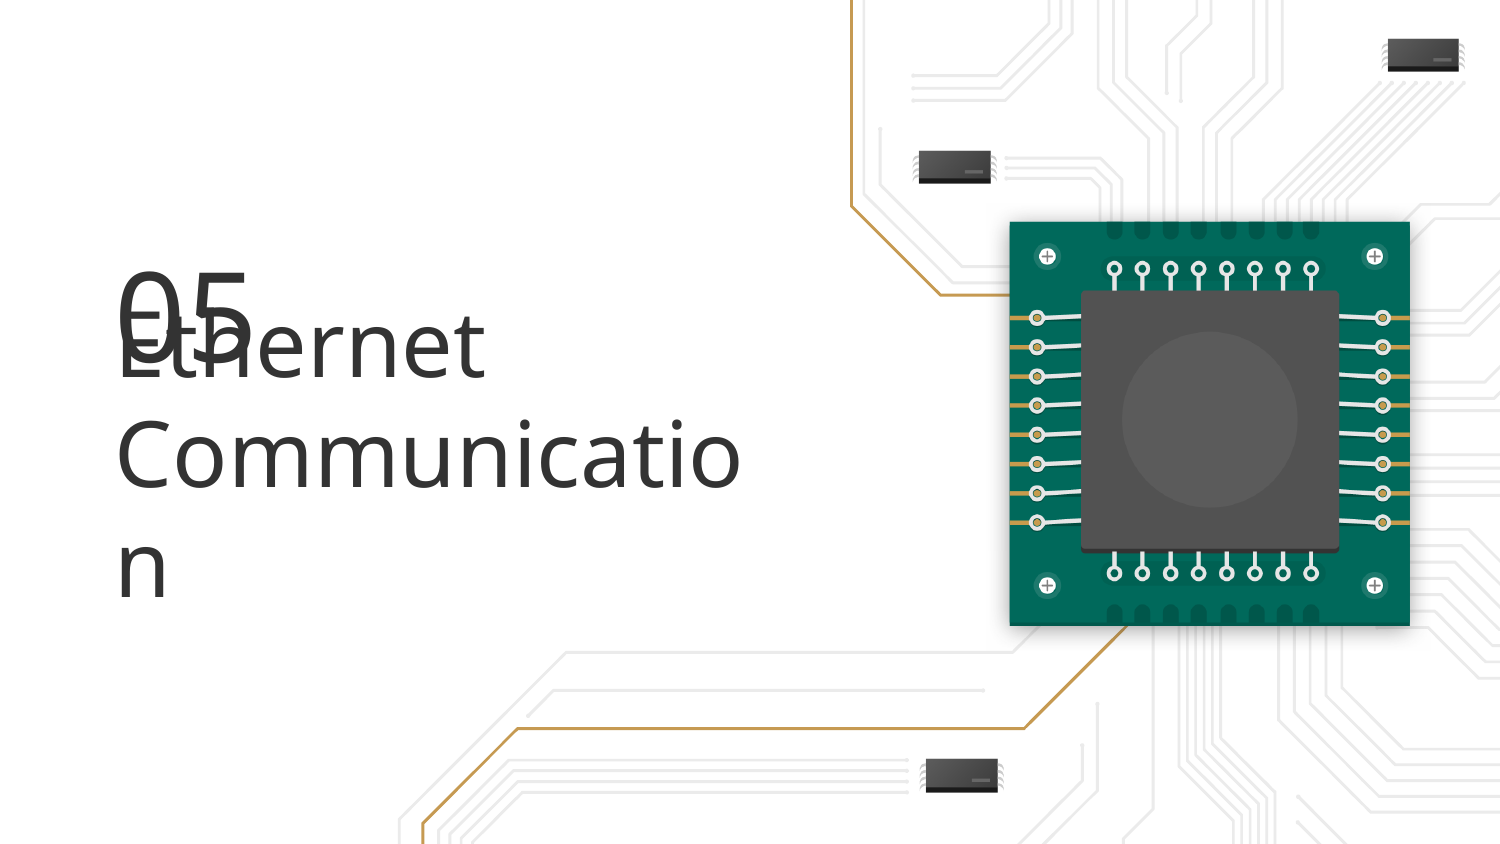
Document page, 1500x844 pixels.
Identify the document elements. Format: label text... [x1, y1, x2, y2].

text_box 05 [99, 223, 293, 403]
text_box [397, 0, 1500, 844]
title Ethernet Communication [99, 361, 391, 631]
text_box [912, 38, 1466, 793]
